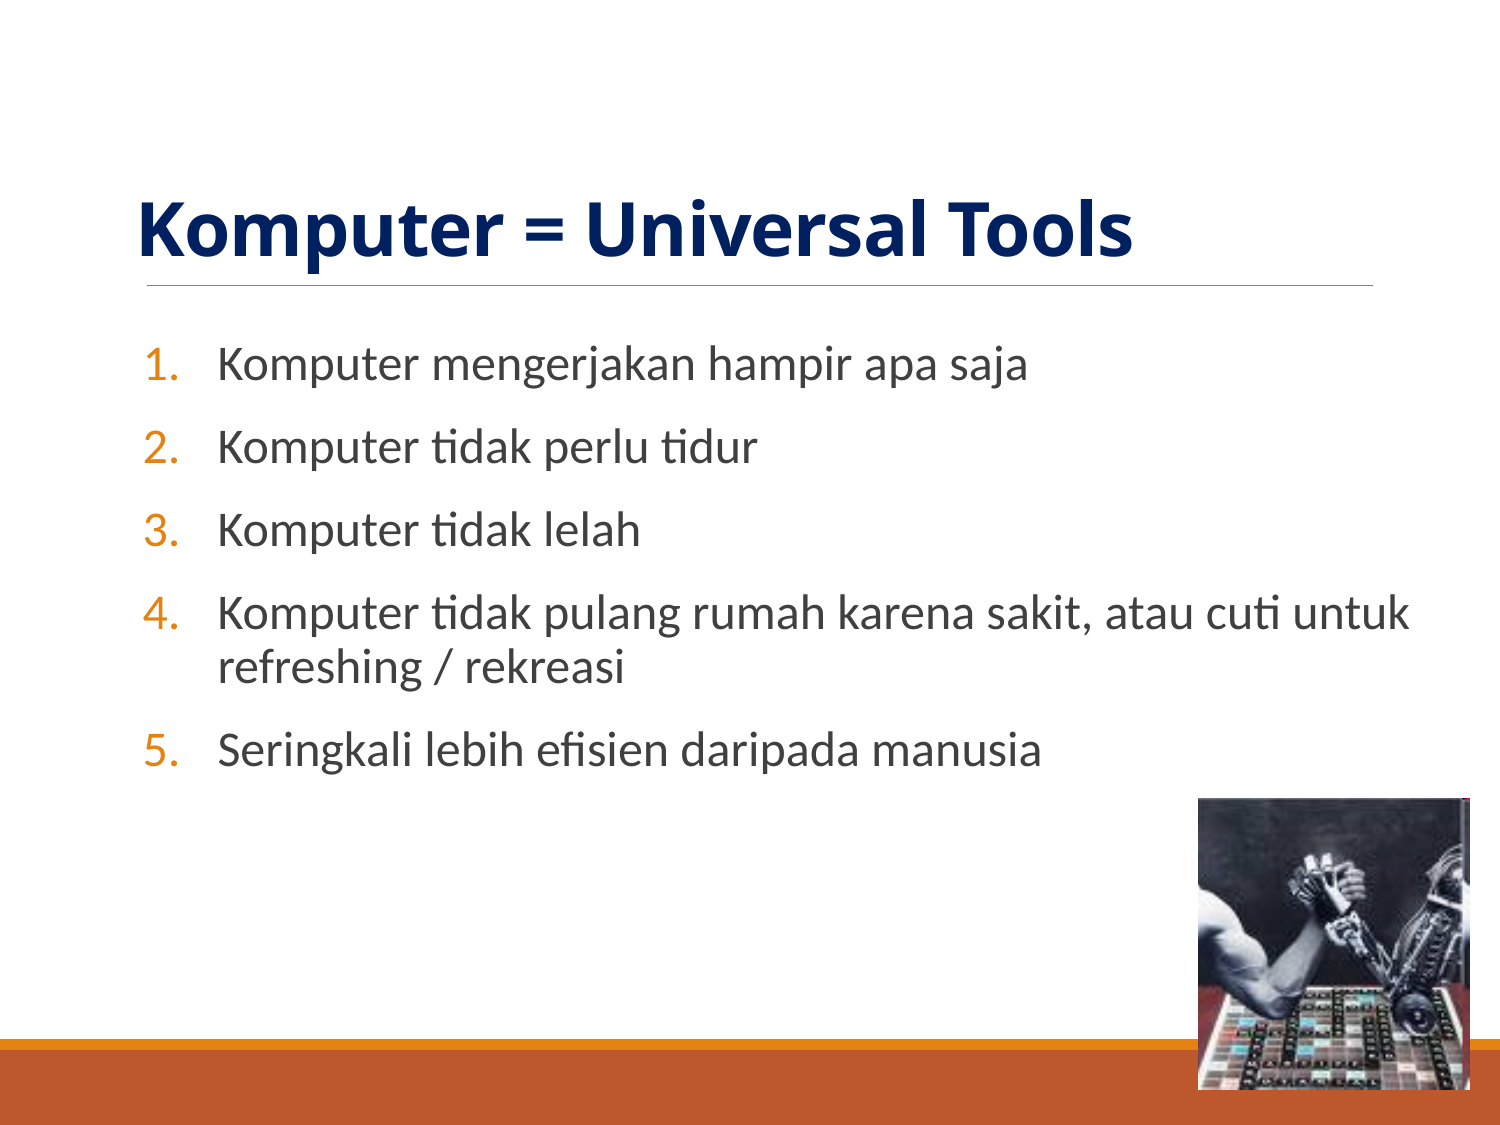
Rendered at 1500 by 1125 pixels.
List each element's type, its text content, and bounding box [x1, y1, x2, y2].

subtitle Komputer mengerjakan hampir apa saja Komputer tidak perlu tidur Komputer tidak lelah Komputer tidak pulang rumah karena sakit, atau cuti untuk refreshing / rekreasi Seringkali lebih efisien daripada manusia [127, 255, 1465, 859]
title Komputer = Universal Tools [135, 92, 1343, 255]
picture [1198, 798, 1470, 1091]
